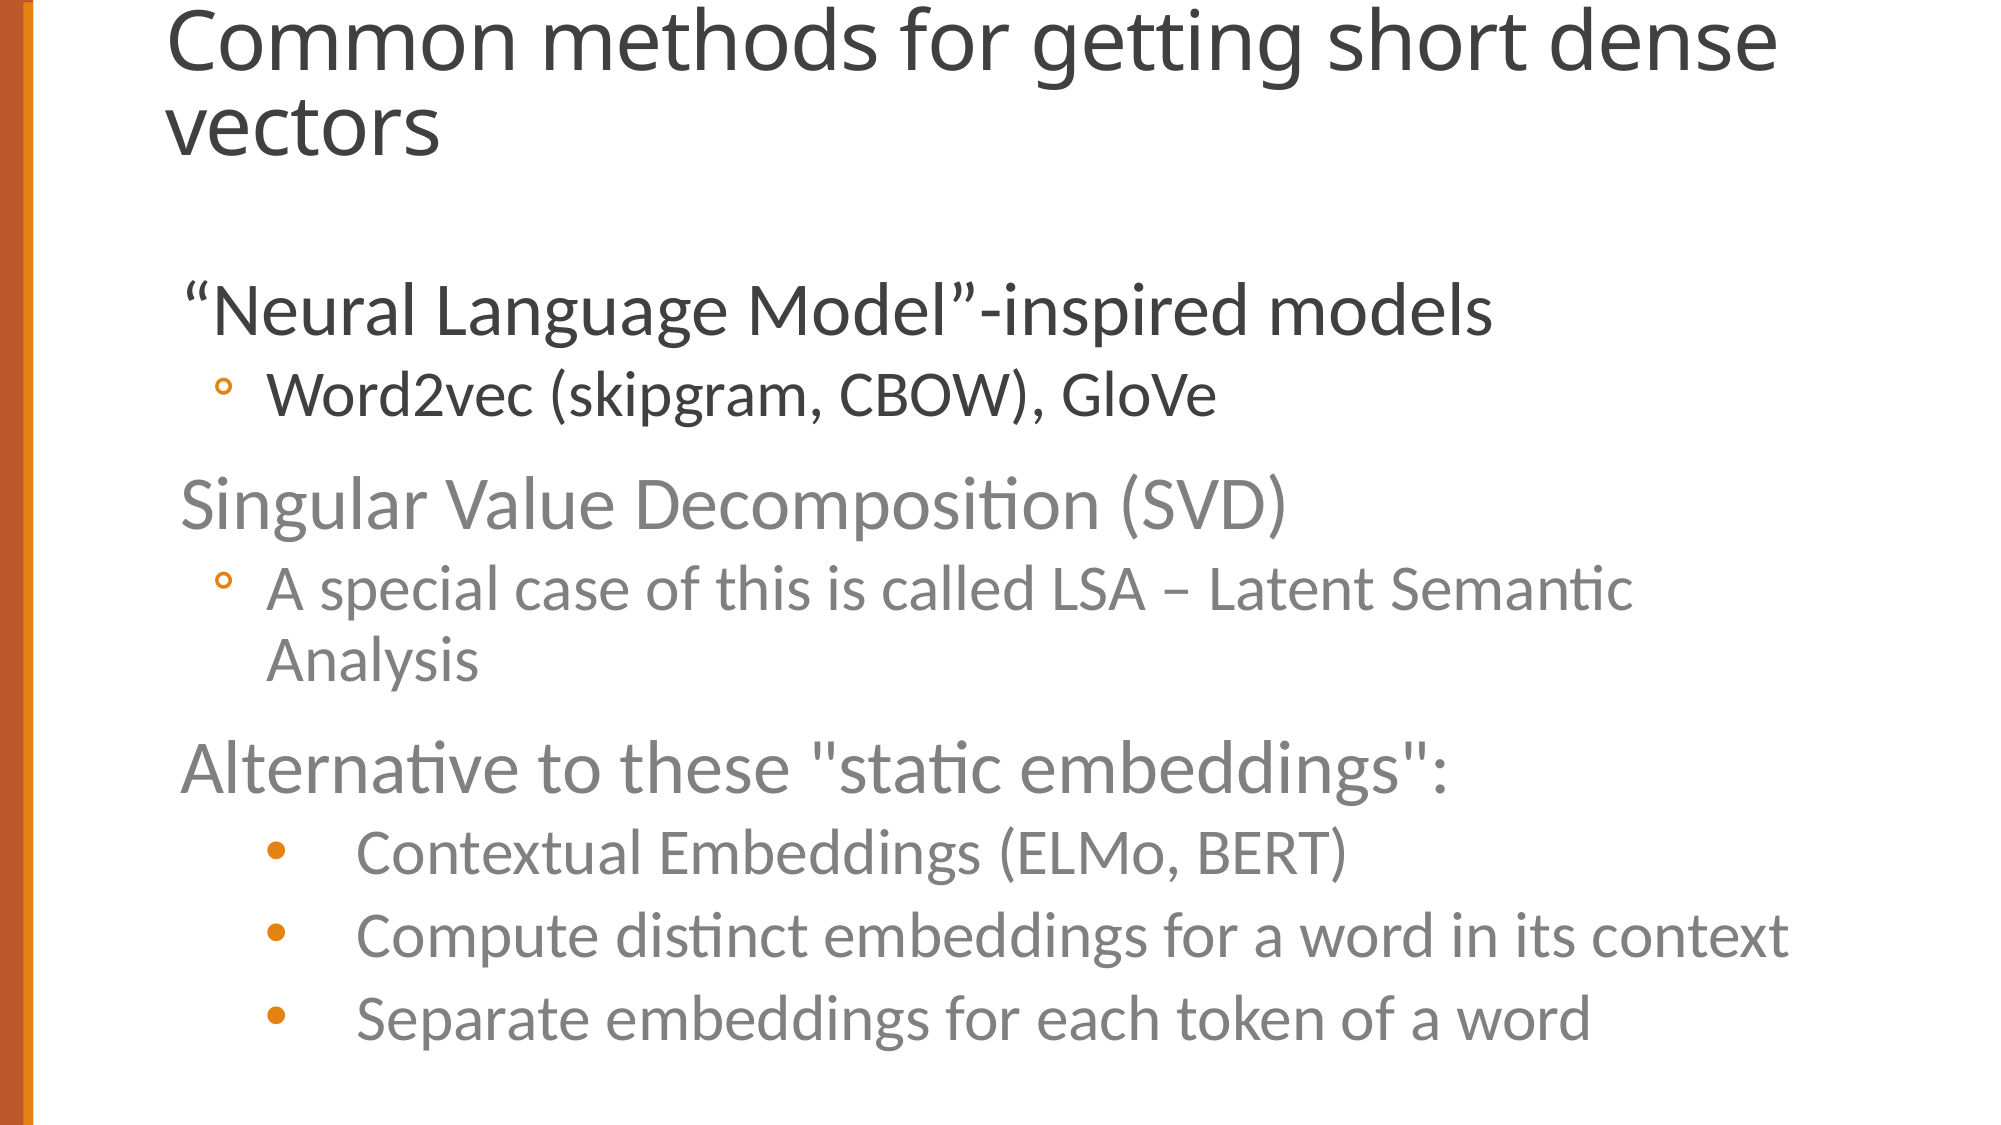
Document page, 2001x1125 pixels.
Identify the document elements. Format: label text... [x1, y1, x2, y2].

title Common methods for getting short dense vectors [150, 30, 1950, 180]
list “Neural Language Model”-inspired models Word2vec (skipgram, CBOW), GloVe Singular Value Decomposition (SVD) A special case of this is called LSA – Latent Semantic Analysis Alternative to these "static embeddings": Contextual Embeddings (ELMo, BERT) Compute distinct embeddings for a word in its context Separate embeddings for each token of a word [180, 262, 1830, 1063]
